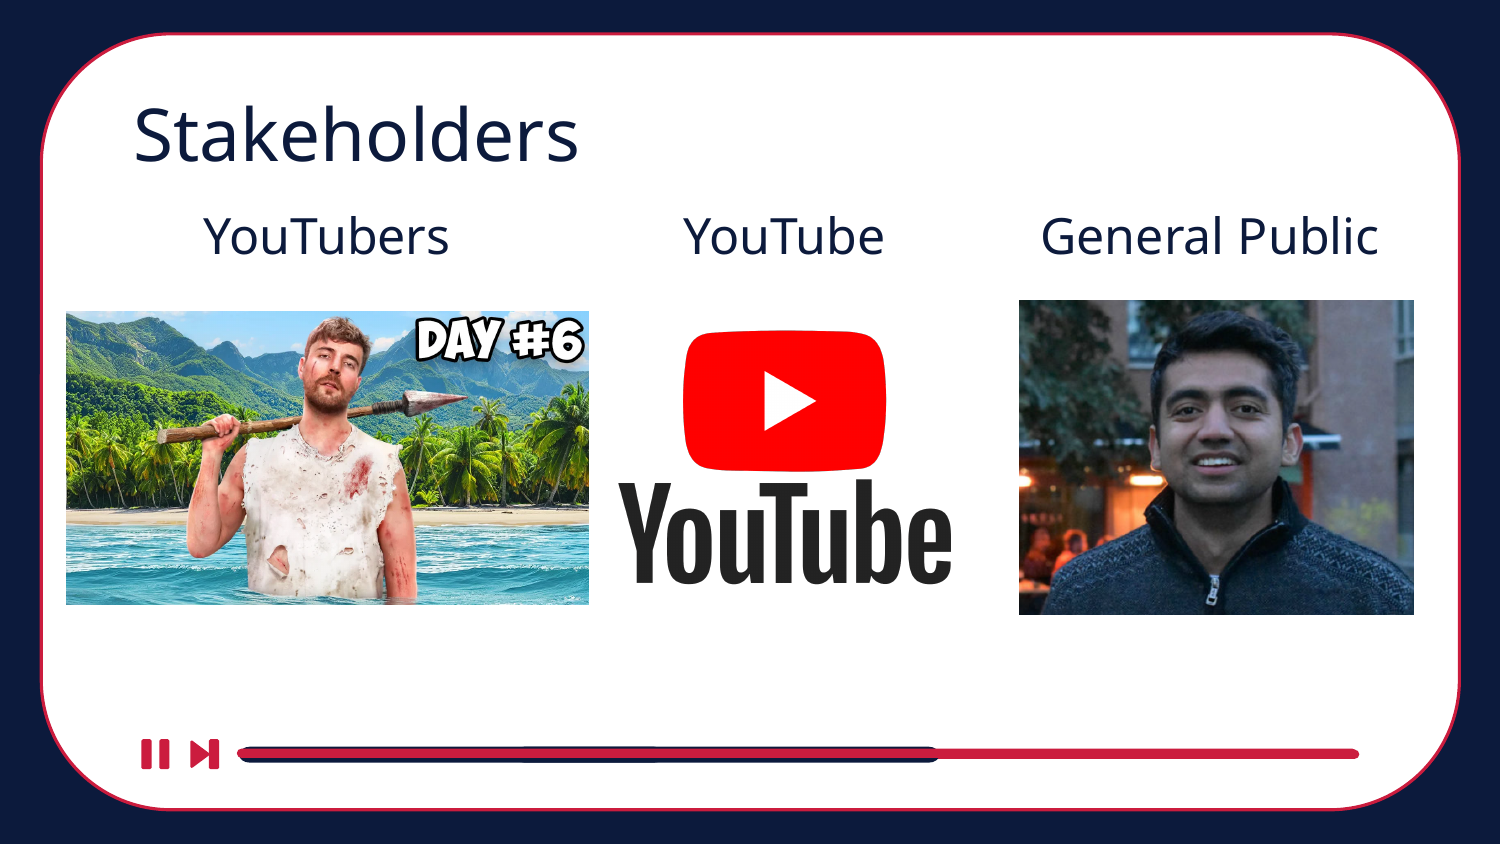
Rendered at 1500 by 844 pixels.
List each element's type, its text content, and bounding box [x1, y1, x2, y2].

subtitle YouTube [579, 187, 991, 280]
picture [65, 300, 1415, 616]
title Stakeholders [118, 73, 1383, 168]
text_box [236, 748, 1358, 758]
subtitle YouTubers [77, 187, 578, 280]
subtitle General Public [1011, 187, 1422, 280]
